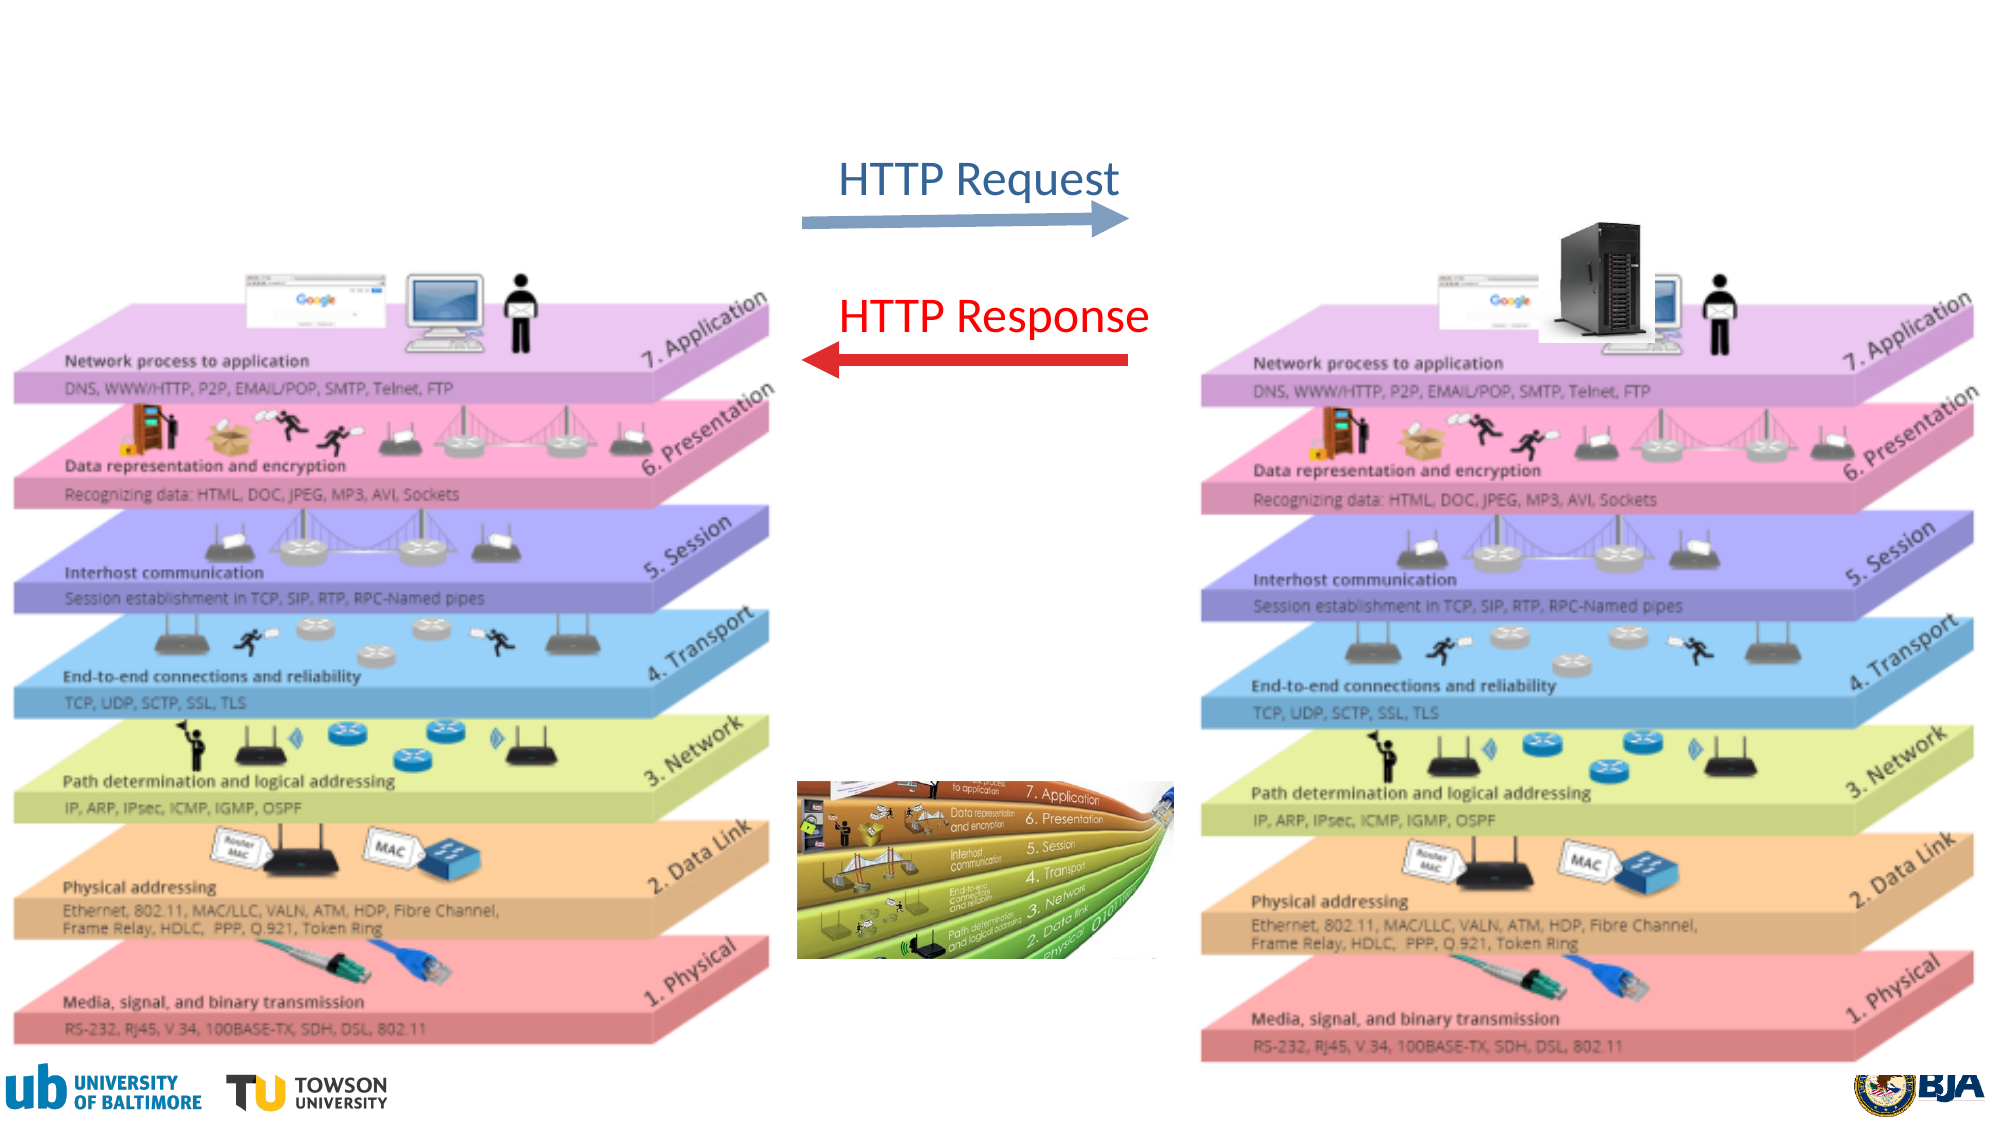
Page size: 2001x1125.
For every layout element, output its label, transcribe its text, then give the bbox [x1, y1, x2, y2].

text_box HTTP Response [823, 274, 1166, 350]
picture [1187, 213, 1989, 1117]
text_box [802, 218, 1130, 223]
text_box HTTP Request [823, 137, 1147, 213]
picture [0, 260, 784, 1125]
picture [797, 781, 1174, 959]
